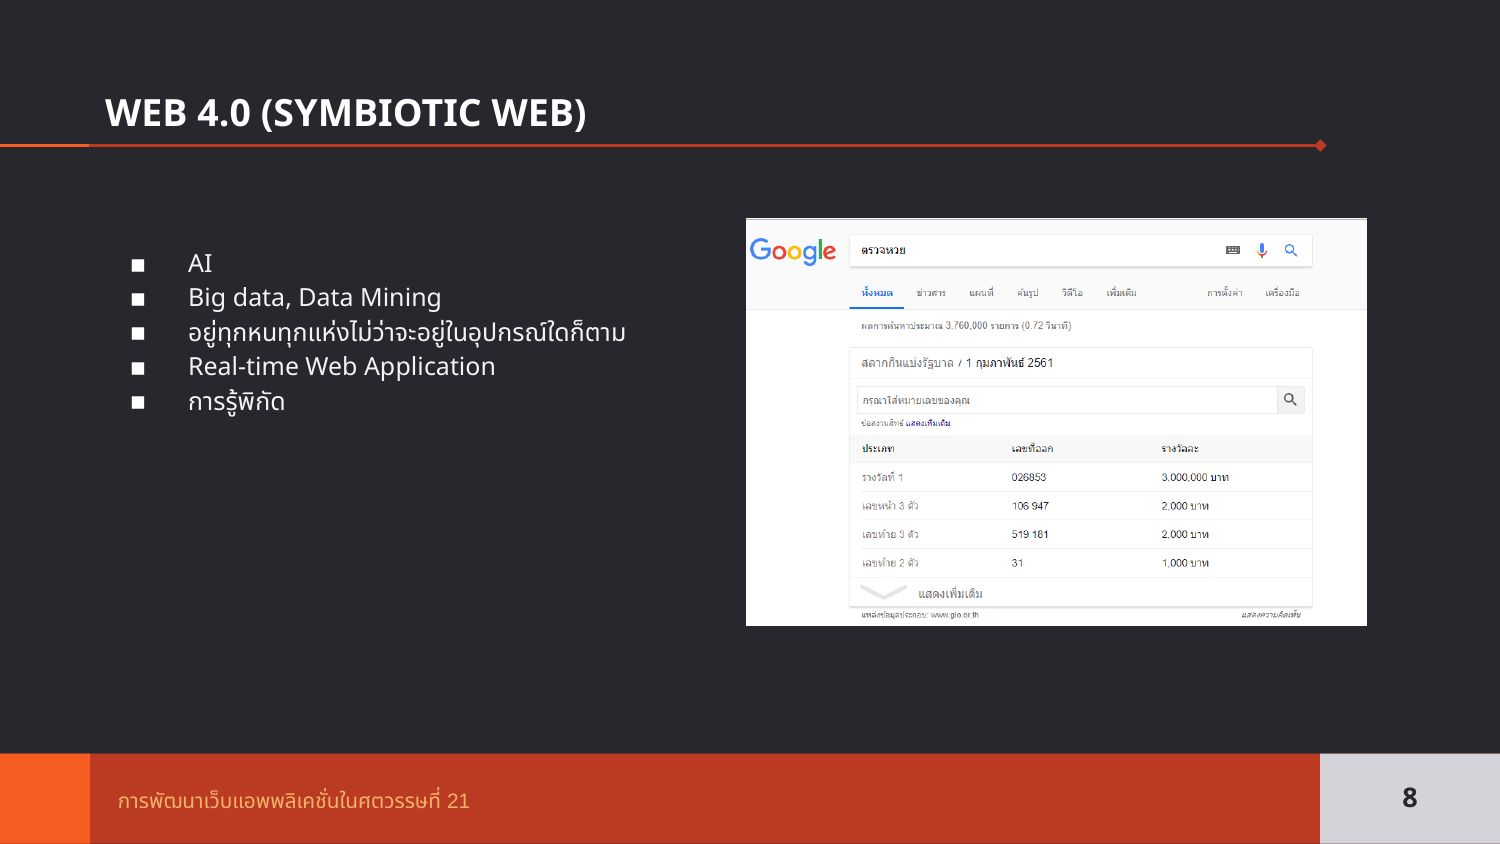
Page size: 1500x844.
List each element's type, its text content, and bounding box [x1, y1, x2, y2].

picture [746, 217, 1367, 626]
text_box AI Big data, Data Mining อยู่ทุกหนทุกแห่งไม่ว่าจะอยู่ในอุปกรณ์ใดก็ตาม Real-time Web Application การรู้พิกัด [98, 227, 747, 641]
text_box การพัฒนาเว็บแอพพลิเคชั่นในศตวรรษที่ 21 [102, 772, 501, 825]
slide_number ‹#› [1320, 753, 1500, 844]
title WEB 4.0 (SYMBIOTIC WEB) [90, 59, 1320, 150]
